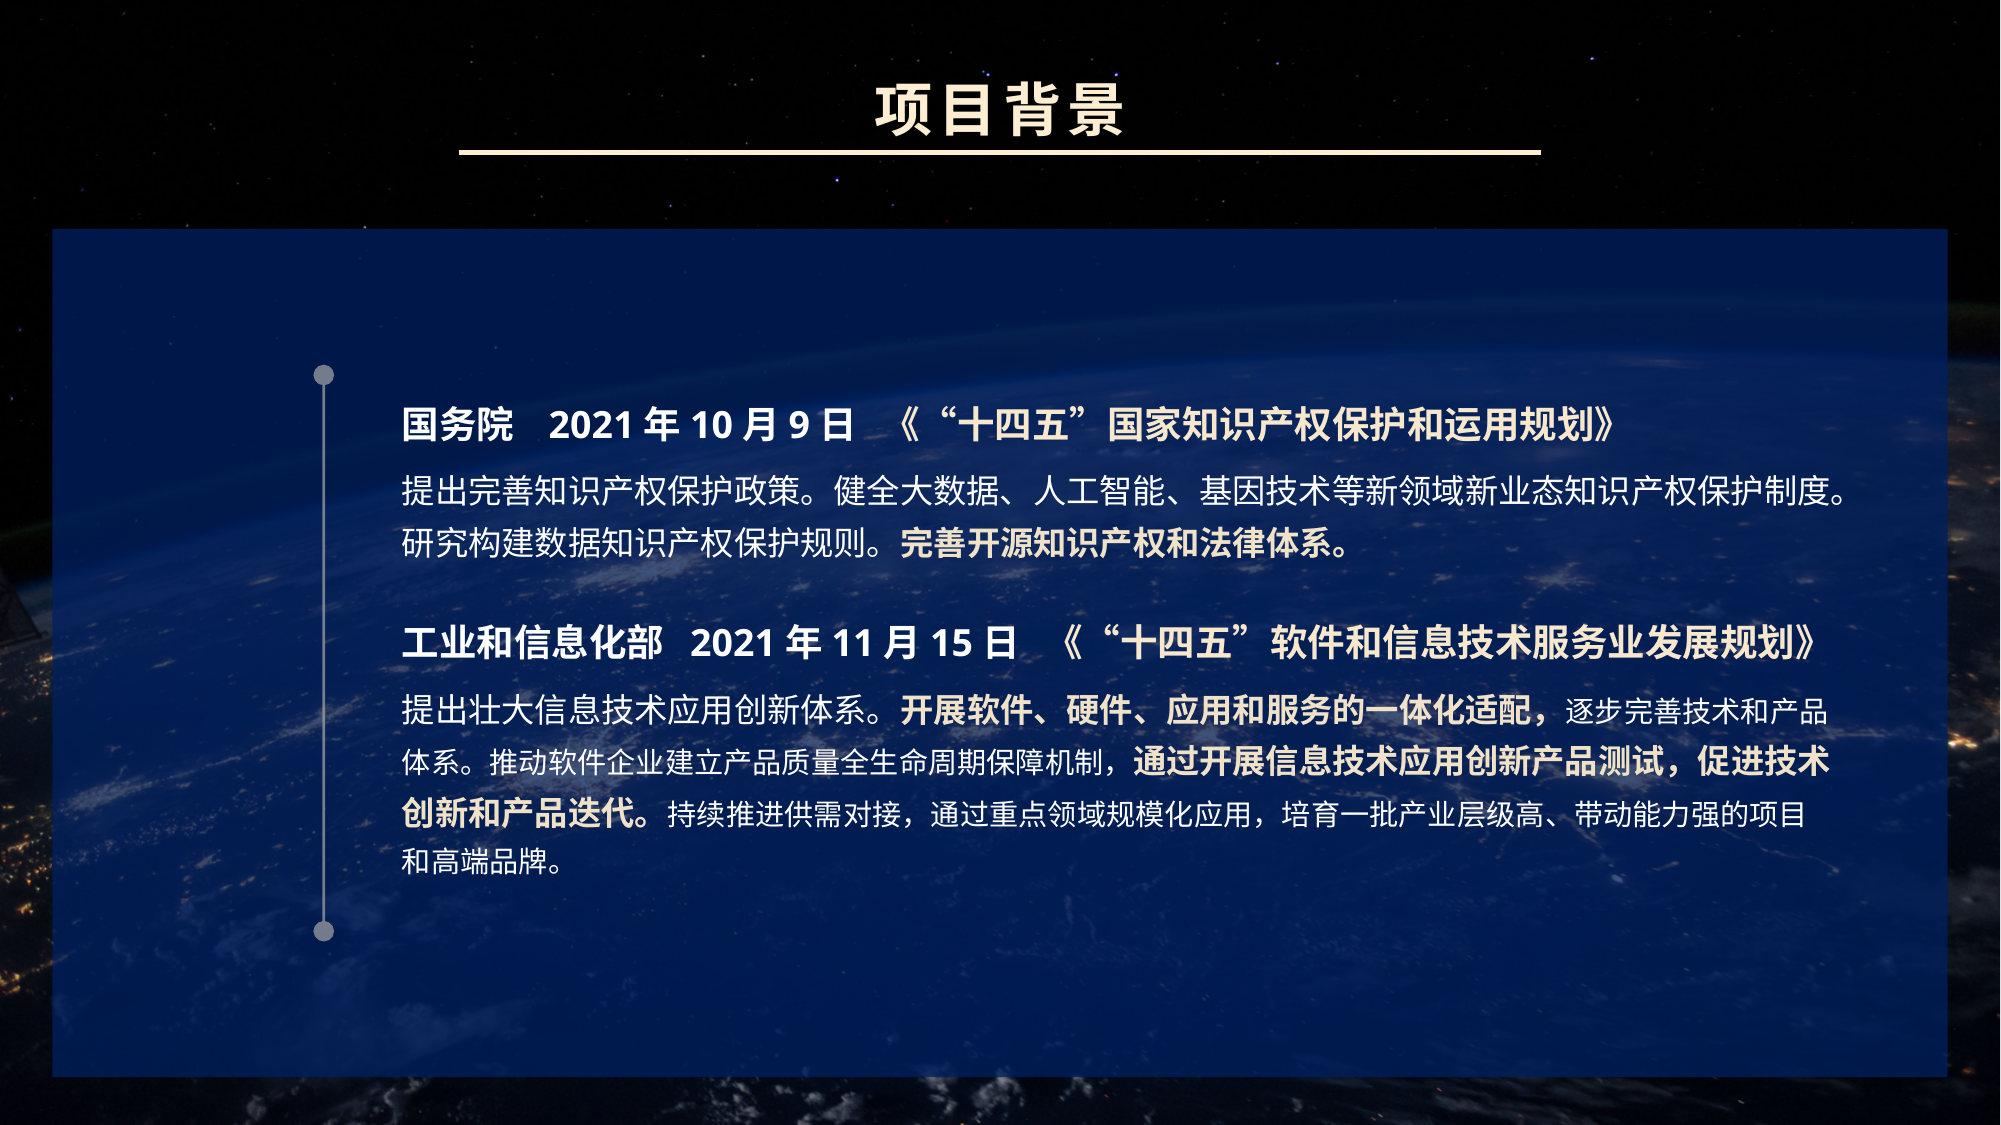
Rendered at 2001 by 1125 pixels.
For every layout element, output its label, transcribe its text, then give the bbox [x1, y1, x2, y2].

text_box [51, 228, 1949, 1078]
text_box 项目背景 [814, 65, 1186, 150]
text_box 国务院 2021年10月9日 《“十四五”国家知识产权保护和运用规划》 提出完善知识产权保护政策。健全大数据、人工智能、基因技术等新领域新业态知识产权保护制度。研究构建数据知识产权保护规则。完善开源知识产权和法律体系。 [387, 380, 1849, 570]
text_box 工业和信息化部 2021年11月15日 《“十四五”软件和信息技术服务业发展规划》 提出壮大信息技术应用创新体系。开展软件、硬件、应用和服务的一体化适配，逐步完善技术和产品体系。推动软件企业建立产品质量全生命周期保障机制，通过开展信息技术应用创新产品测试，促进技术创新和产品迭代。持续推进供需对接，通过重点领域规模化应用，培育一批产业层级高、带动能力强的项目和高端品牌。 [387, 598, 1849, 886]
picture [0, 0, 2001, 1125]
